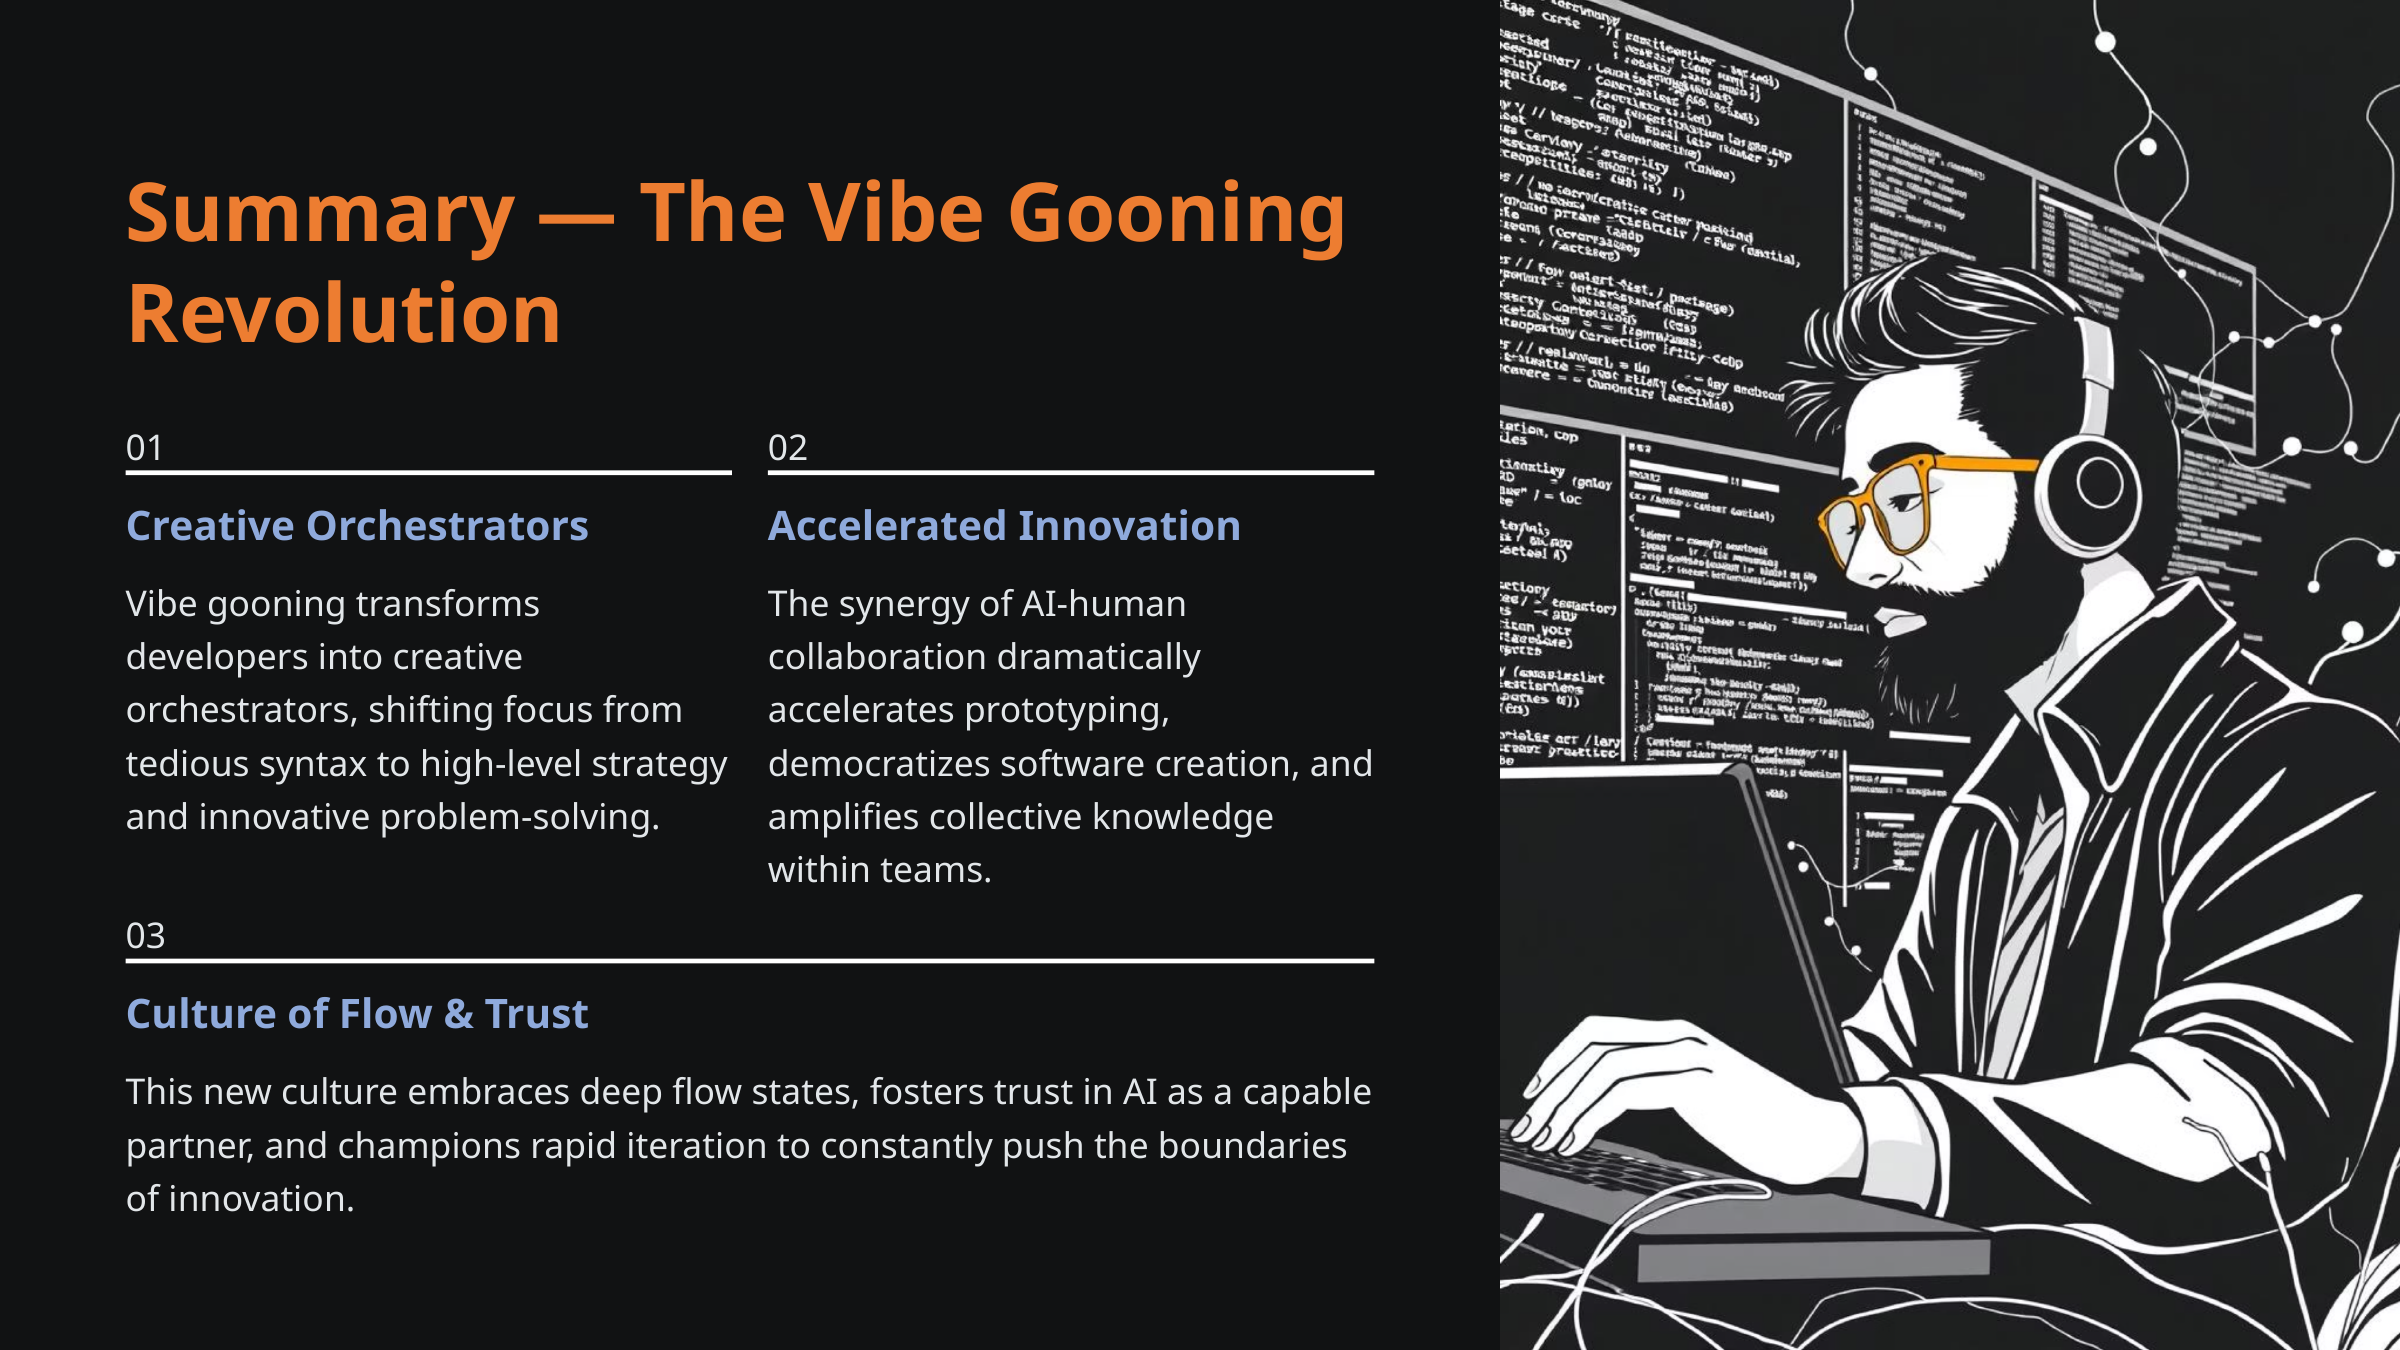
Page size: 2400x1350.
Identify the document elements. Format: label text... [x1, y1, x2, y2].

text_box [767, 470, 1375, 476]
text_box Creative Orchestrators [125, 498, 607, 550]
text_box The synergy of AI-human collaboration dramatically accelerates prototyping, democratizes software creation, and amplifies collective knowledge within teams. [767, 570, 1375, 840]
text_box 01 [125, 414, 162, 460]
text_box 02 [767, 414, 804, 460]
text_box [125, 958, 1375, 964]
text_box This new culture embraces deep flow states, fosters trust in AI as a capable partner, and champions rapid iteration to constantly push the boundaries of innovation. [125, 1058, 1375, 1167]
text_box Culture of Flow & Trust [125, 986, 614, 1038]
text_box Vibe gooning transforms developers into creative orchestrators, shifting focus from tedious syntax to high-level strategy and innovative problem-solving. [125, 570, 732, 840]
text_box Accelerated Innovation [767, 498, 1264, 550]
text_box 03 [125, 902, 162, 948]
text_box Summary — The Vibe Gooning Revolution [125, 156, 1375, 361]
picture [1499, 0, 2400, 1350]
text_box [125, 470, 732, 476]
